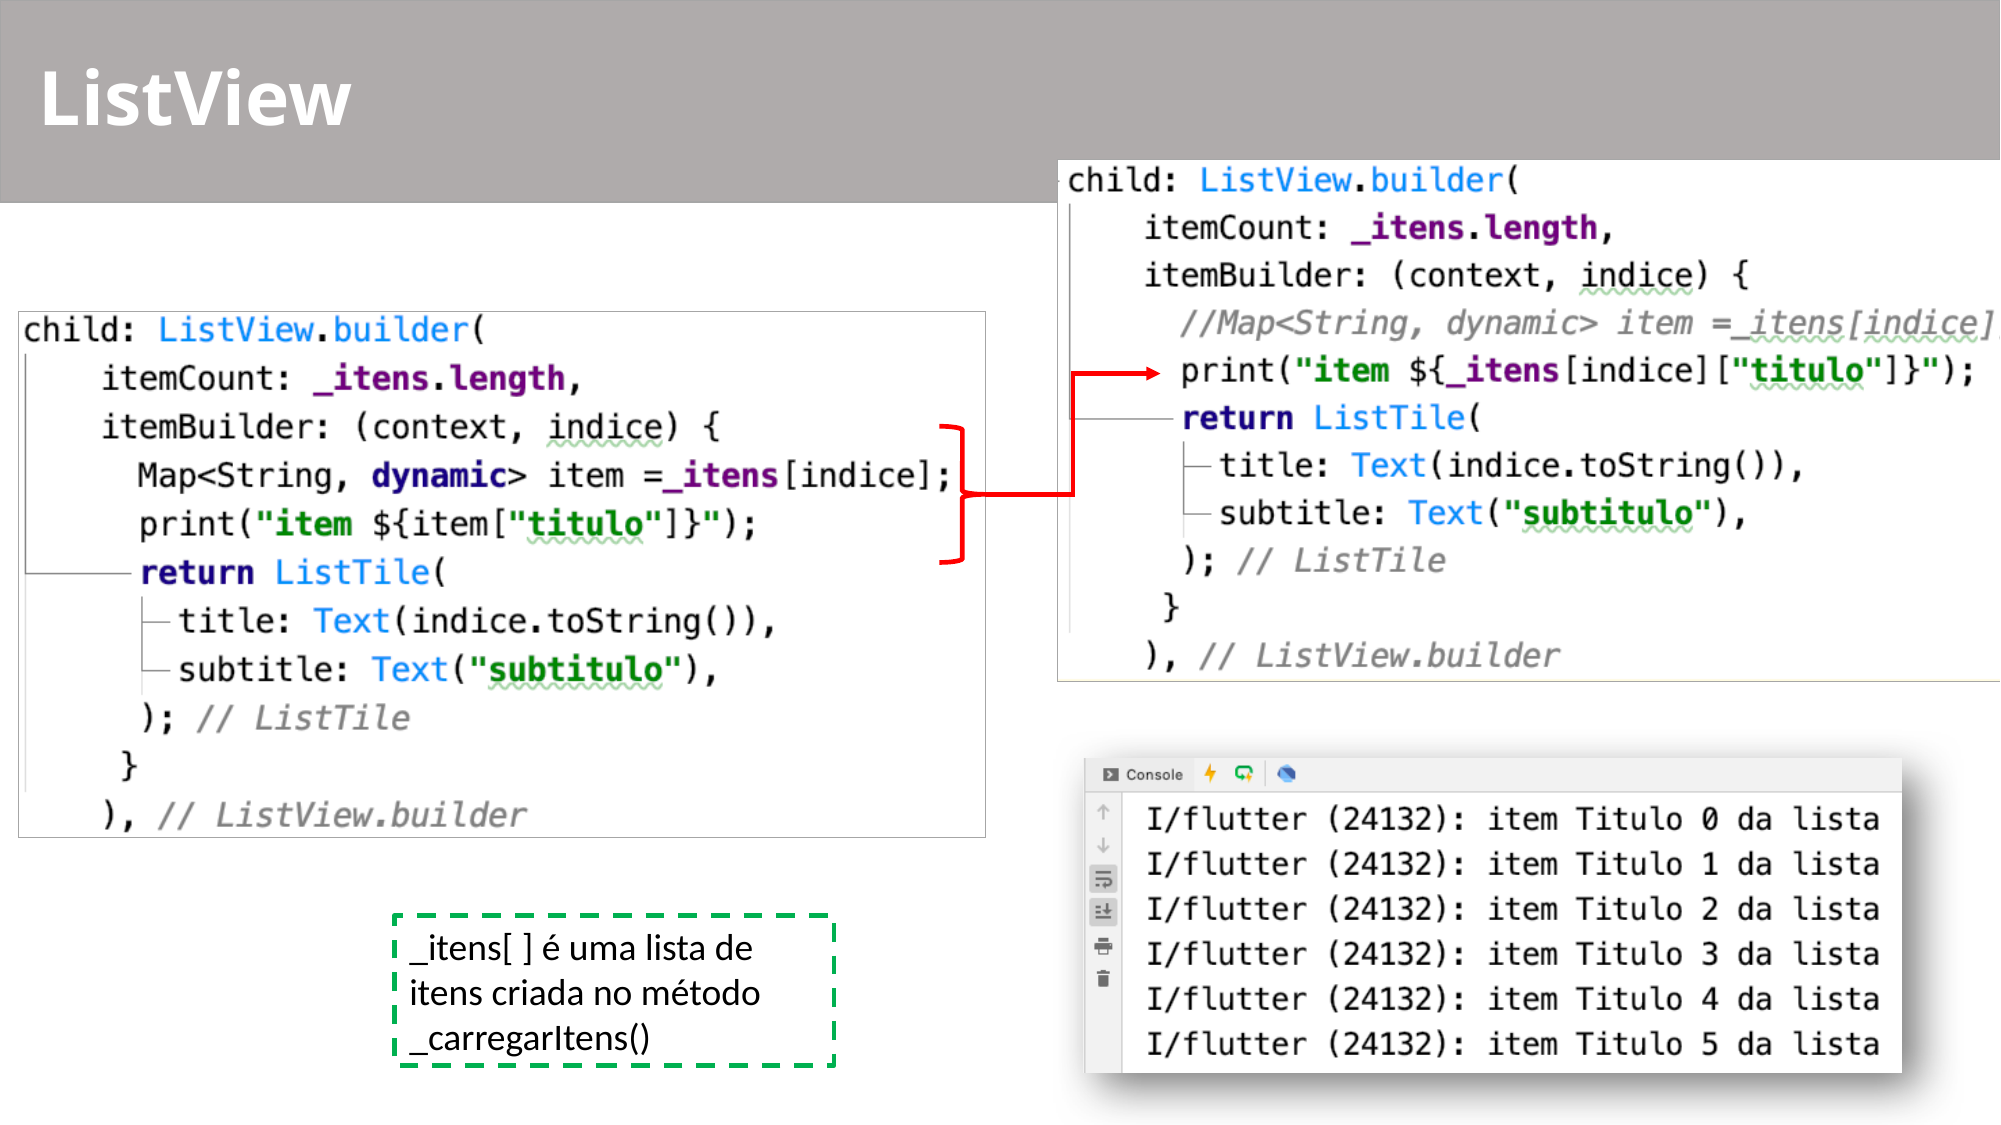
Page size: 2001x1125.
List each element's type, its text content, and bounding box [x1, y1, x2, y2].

title ListView [23, 18, 1749, 184]
picture [1057, 159, 2000, 682]
picture [18, 311, 986, 838]
text_box [0, 0, 2000, 203]
picture [1083, 758, 1902, 1073]
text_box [985, 373, 1161, 495]
text_box _itens[ ] é uma lista de itens criada no método _carregarItens() [394, 915, 835, 1066]
